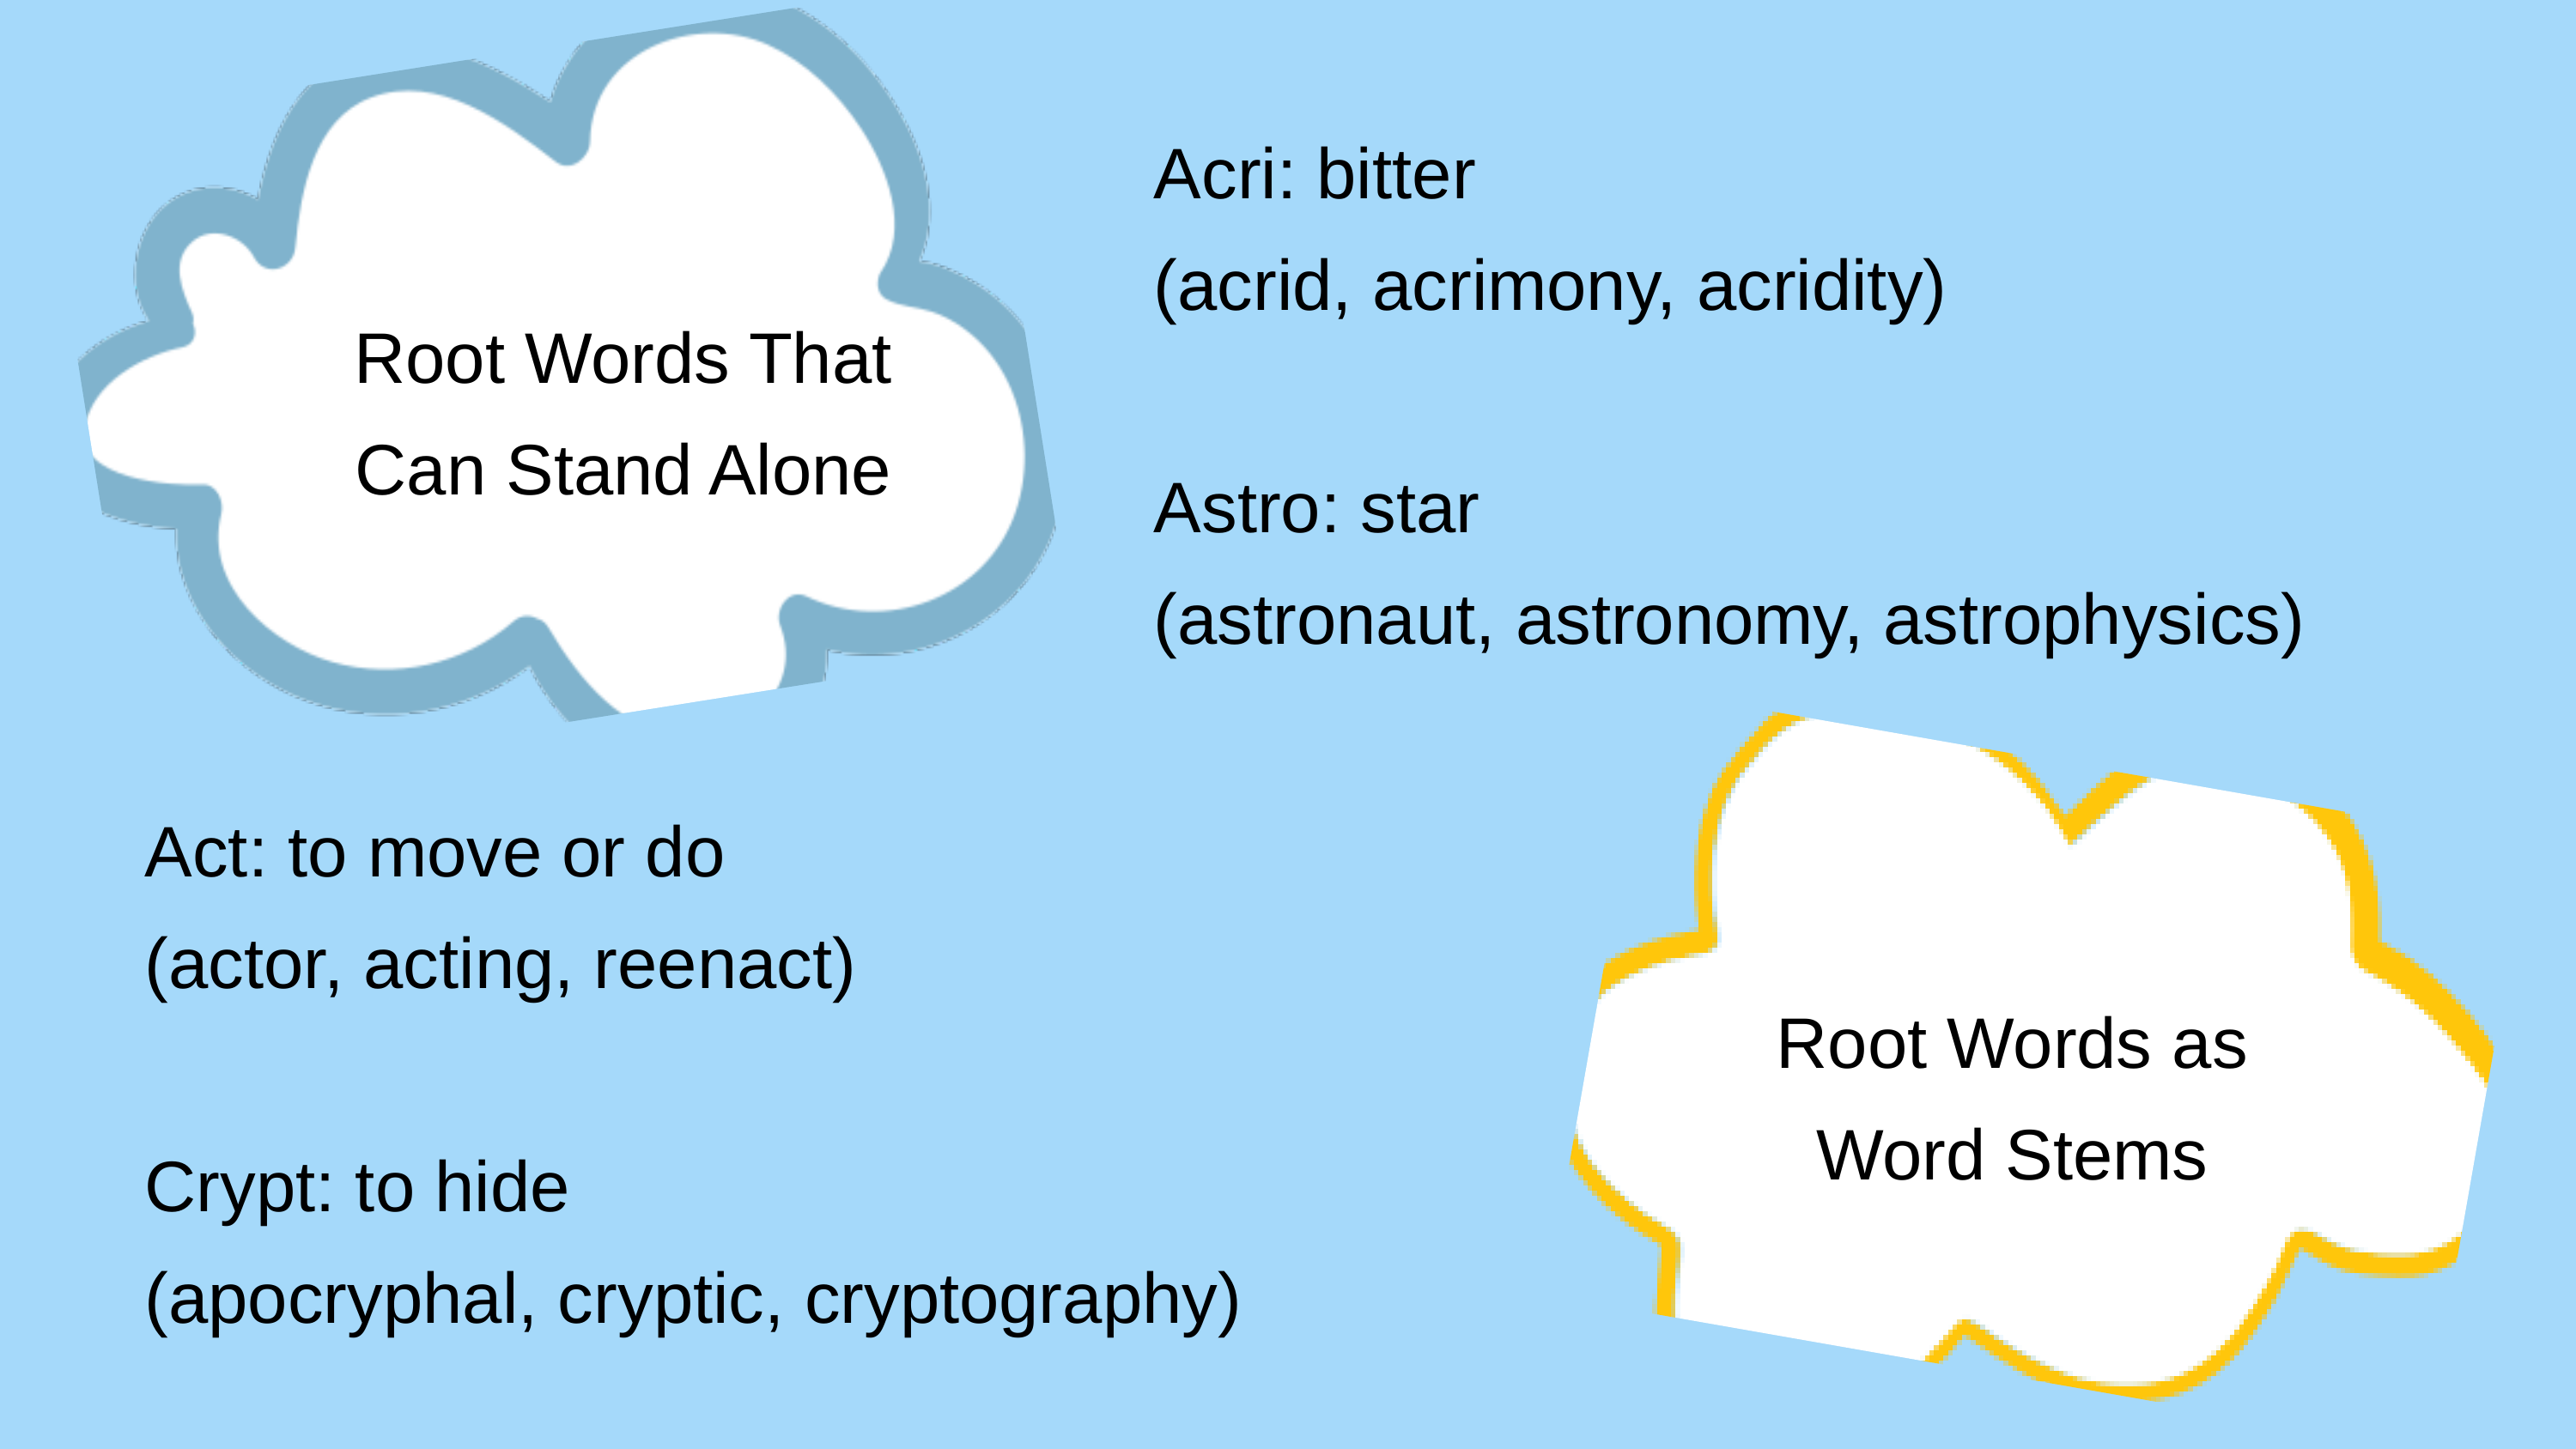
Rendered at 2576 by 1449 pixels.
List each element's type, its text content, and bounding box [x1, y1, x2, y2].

text_box Root Words That Can Stand Alone [290, 286, 957, 510]
text_box [40, 0, 1074, 779]
text_box Root Words as Word Stems [1728, 971, 2297, 1195]
text_box Acri: bitter (acrid, acrimony, acridity) Astro: star (astronaut, astronomy, astrophysics) [1153, 100, 2530, 659]
text_box [1546, 690, 2530, 1449]
text_box Act: to move or do (actor, acting, reenact) Crypt: to hide (apocryphal, cryptic, cryptography) [144, 779, 1323, 1337]
